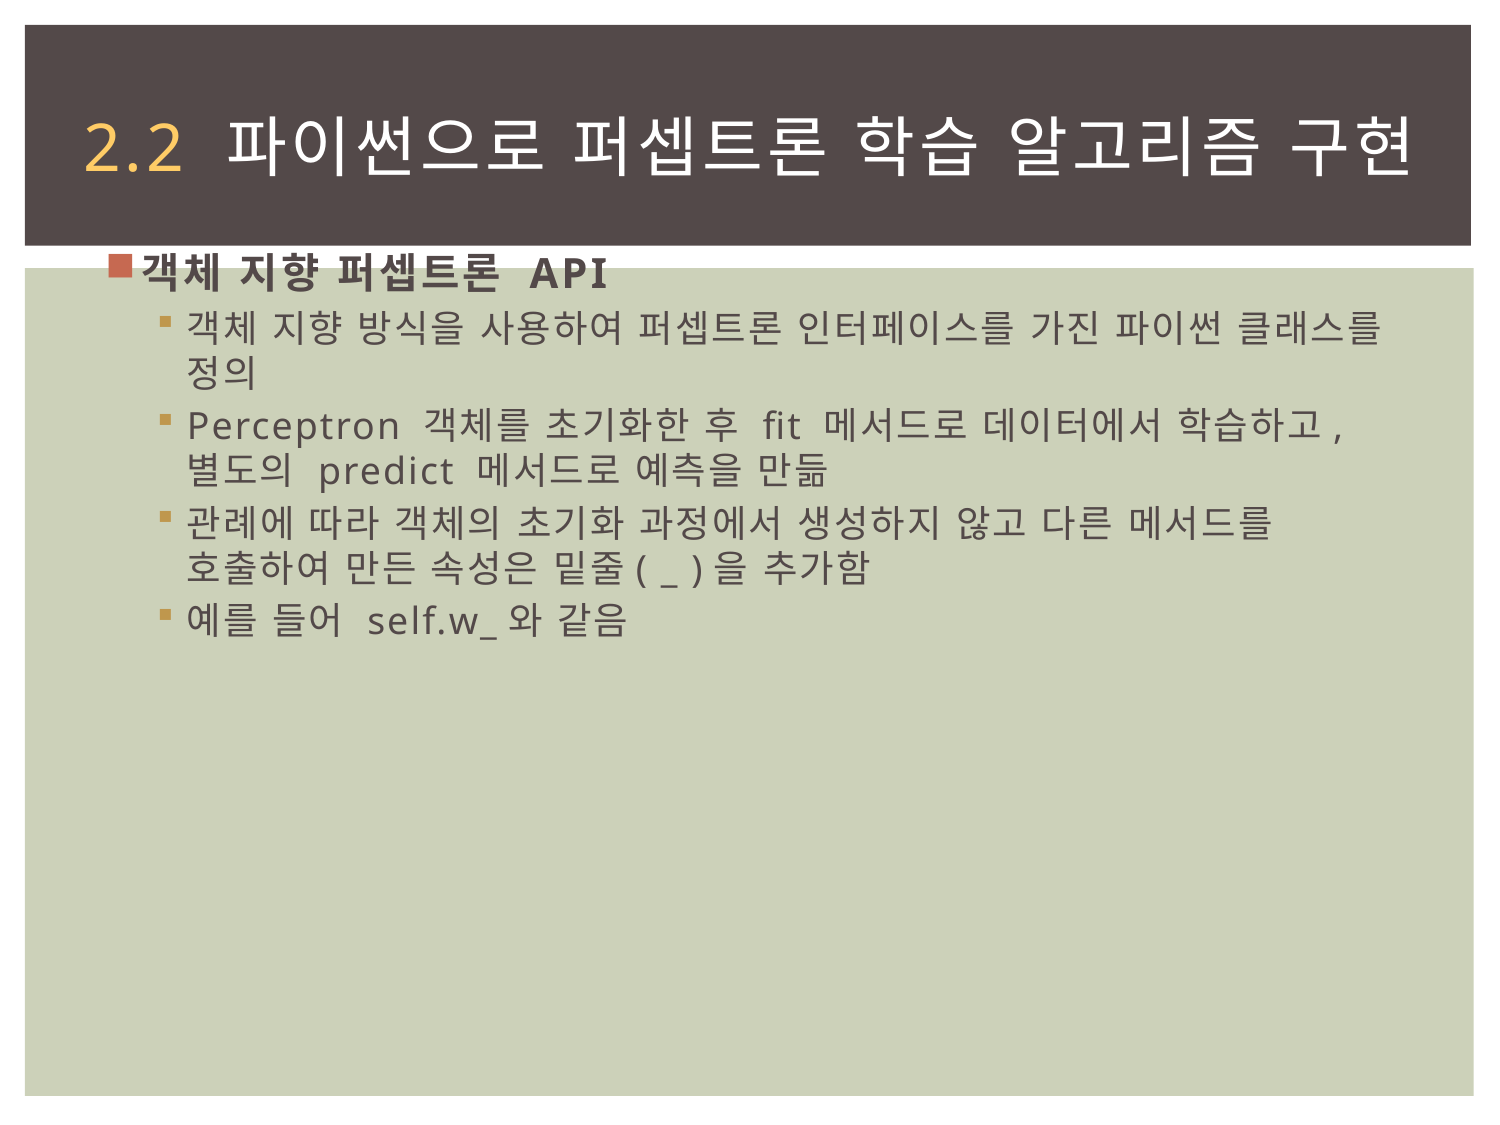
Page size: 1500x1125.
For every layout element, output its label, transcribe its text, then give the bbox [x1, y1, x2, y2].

list 객체 지향 퍼셉트론 API 객체 지향 방식을 사용하여 퍼셉트론 인터페이스를 가진 파이썬 클래스를 정의 Perceptron 객체를 초기화한 후 fit 메서드로 데이터에서 학습하고, 별도의 predict 메서드로 예측을 만듦 관례에 따라 객체의 초기화 과정에서 생성하지 않고 다른 메서드를 호출하여 만든 속성은 밑줄( _ )을 추가함 예를 들어 self.w_와 같음 [81, 239, 1412, 1054]
title 2.2 파이썬으로 퍼셉트론 학습 알고리즘 구현 [62, 58, 1438, 232]
